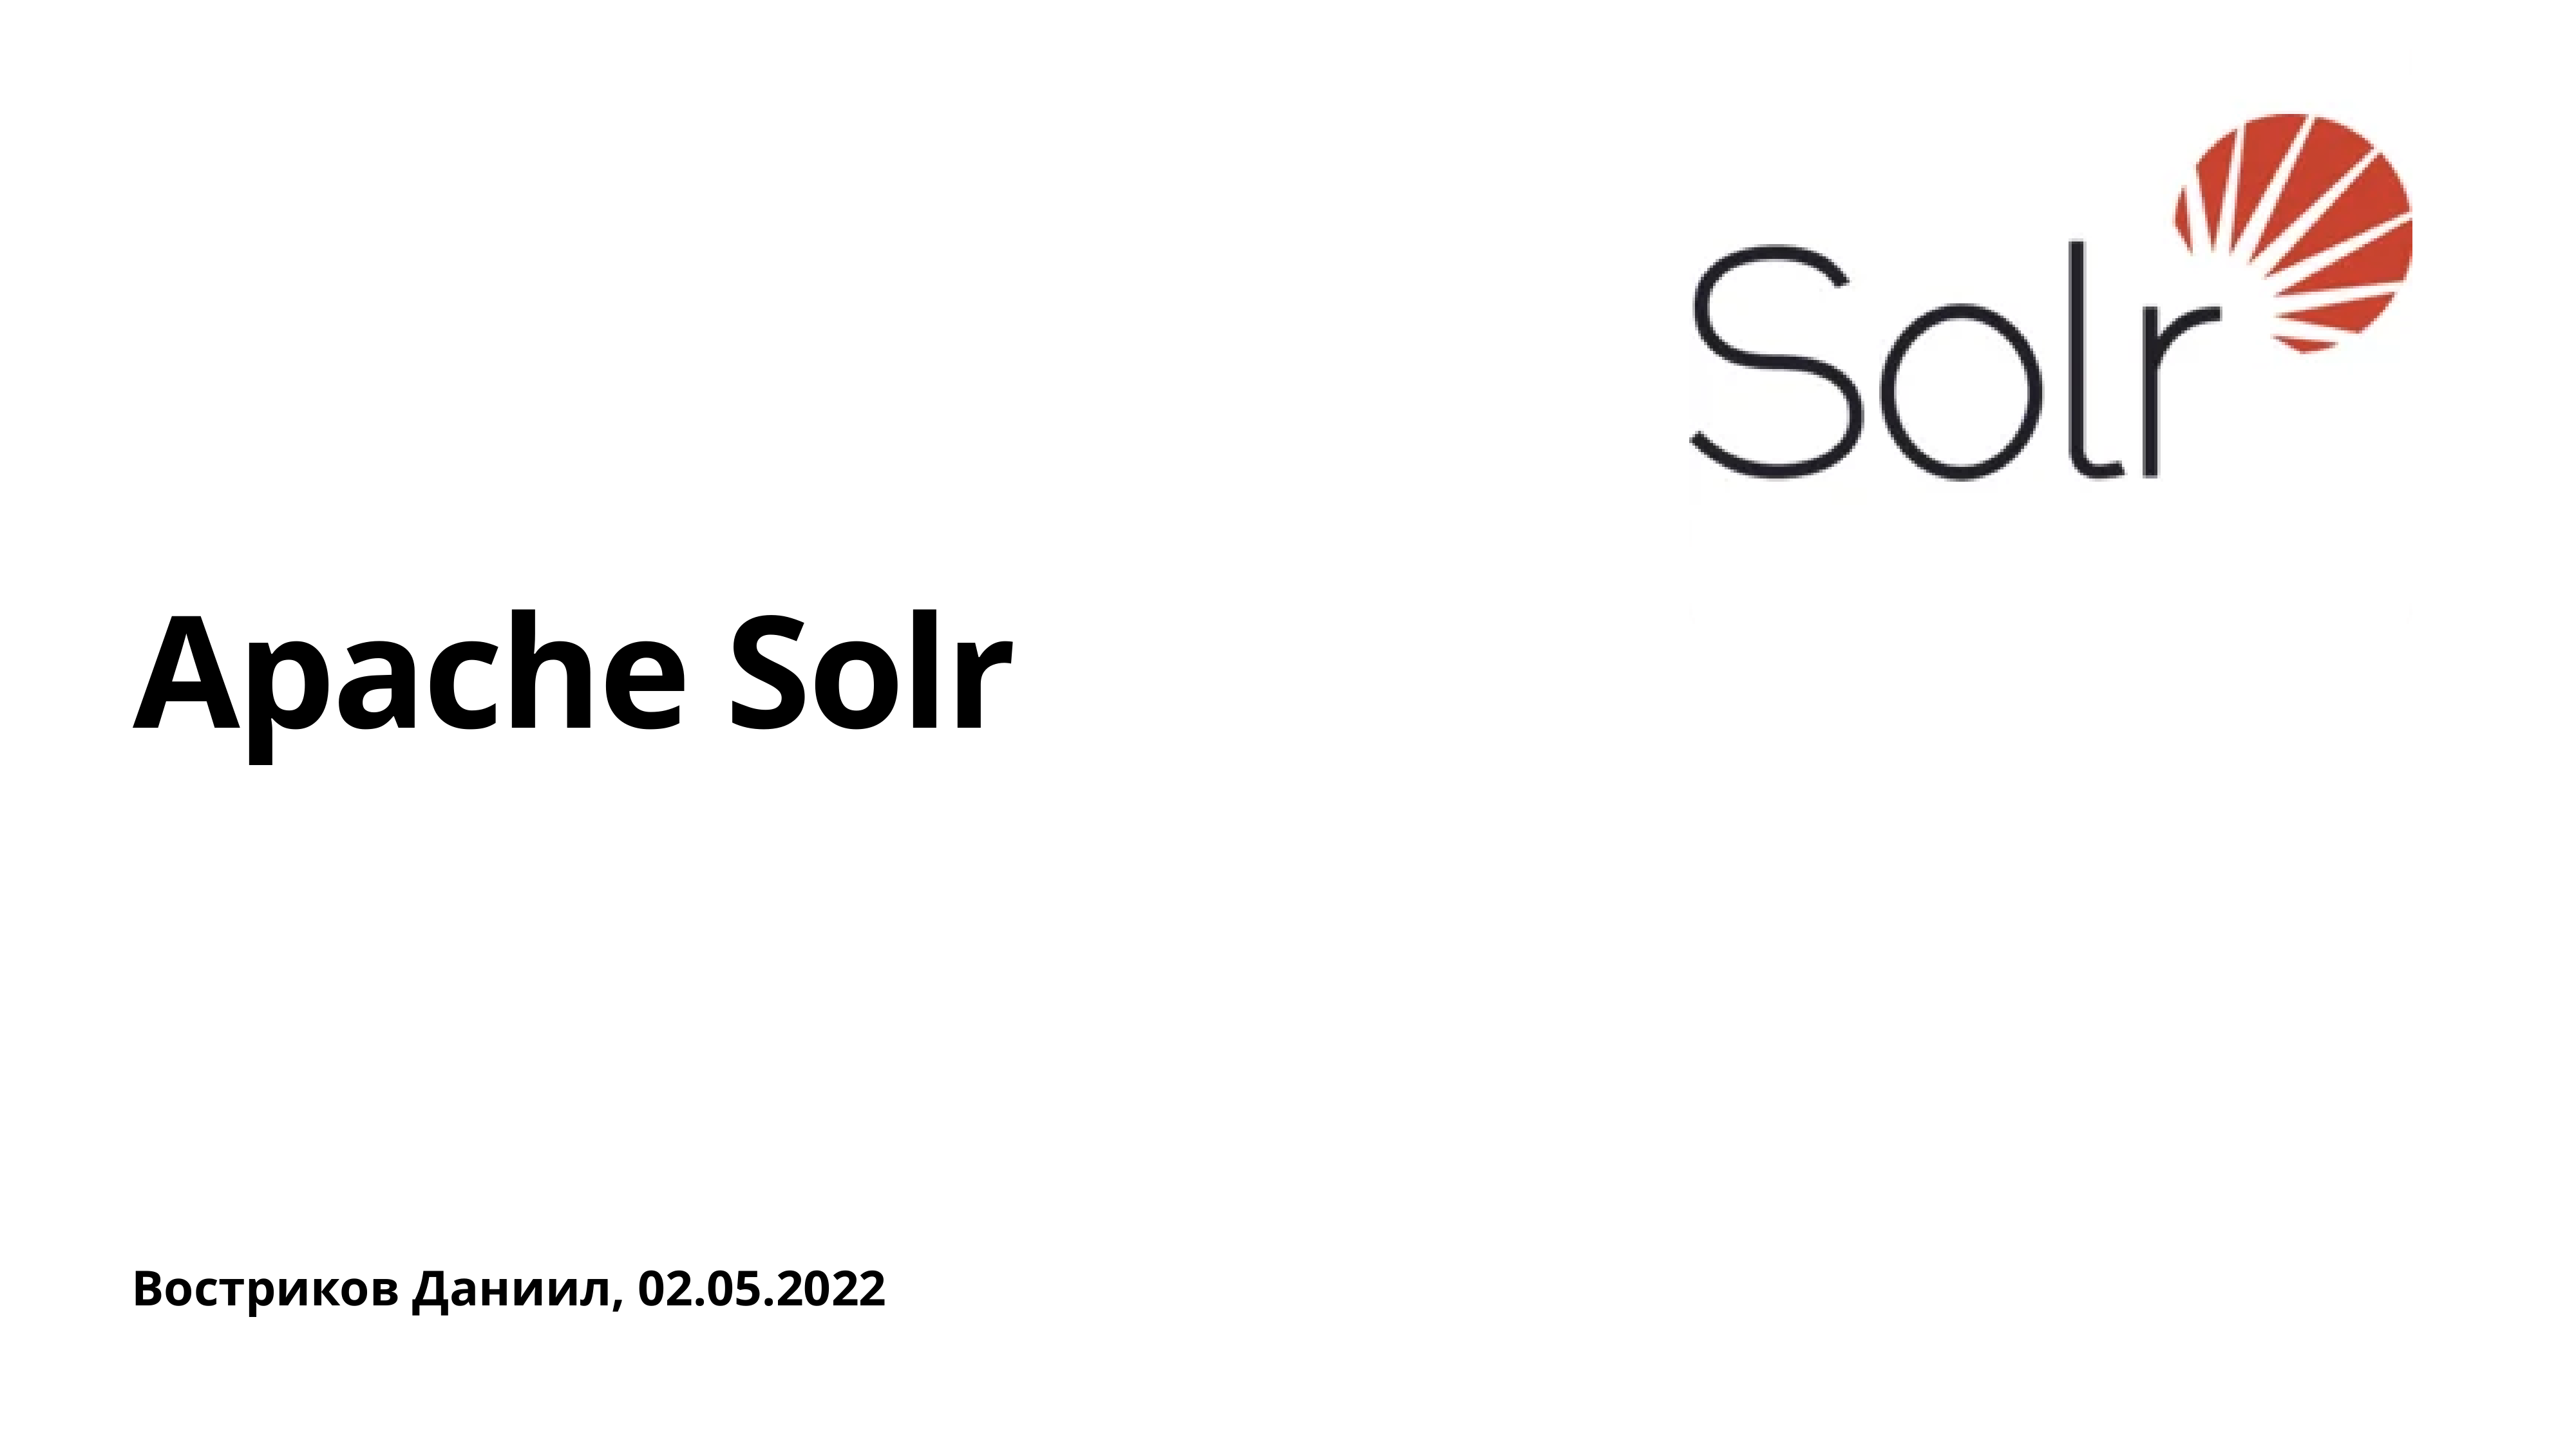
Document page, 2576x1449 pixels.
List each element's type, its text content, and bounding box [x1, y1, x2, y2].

picture [1530, 43, 2490, 625]
list Востриков Даниил, 02.05.2022 [126, 1252, 2448, 1321]
title Apache Solr [127, 271, 2449, 764]
